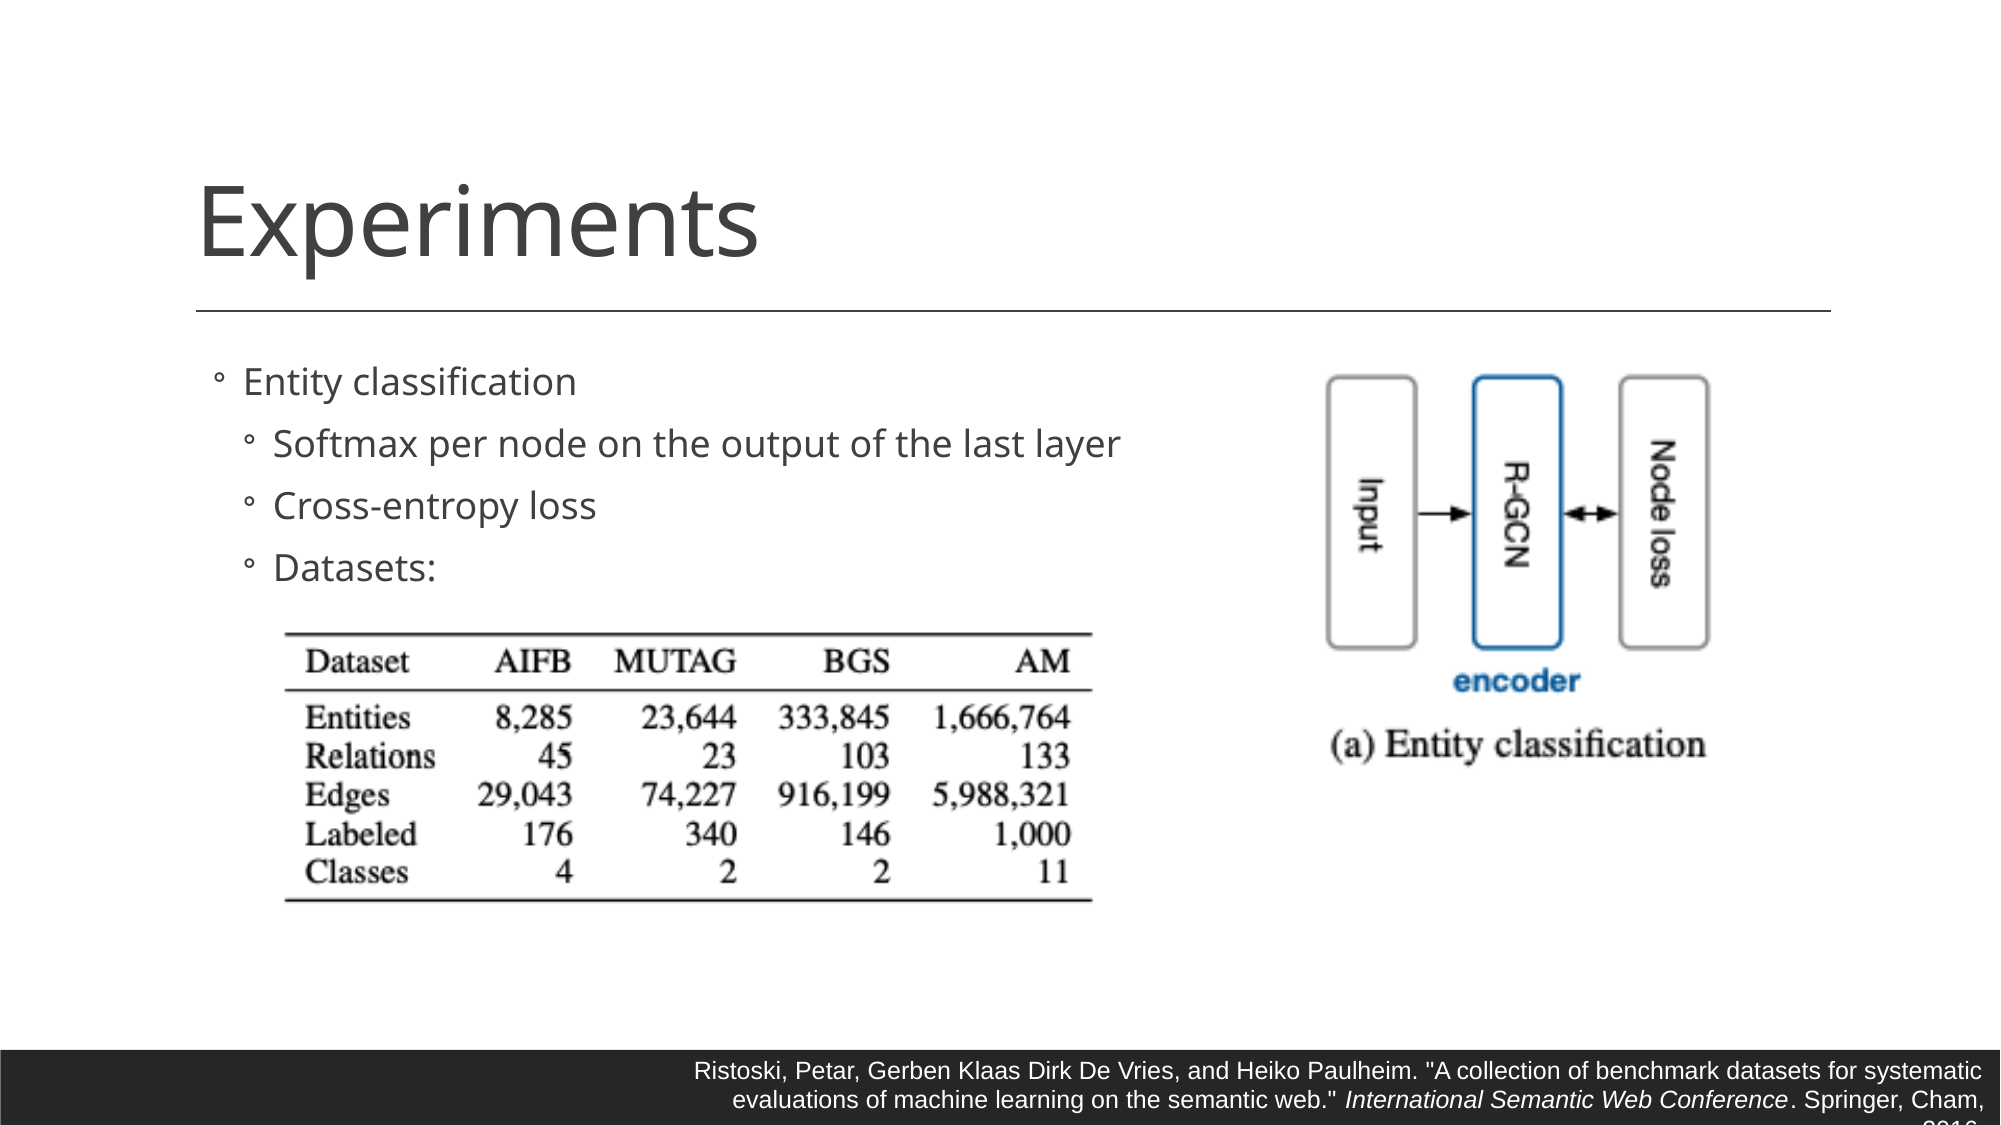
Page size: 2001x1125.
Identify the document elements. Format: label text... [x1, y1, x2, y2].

picture [255, 599, 1139, 924]
list Entity classification Softmax per node on the output of the last layer Cross-entropy loss Datasets: [180, 345, 1830, 963]
title Experiments [180, 47, 1830, 285]
picture [1285, 345, 1745, 793]
text_box Ristoski, Petar, Gerben Klaas Dirk De Vries, and Heiko Paulheim. "A collection of benchmark datasets for systematic evaluations of machine learning on the semantic web." International Semantic Web Conference. Springer, Cham, 2016. [649, 1046, 2000, 1125]
